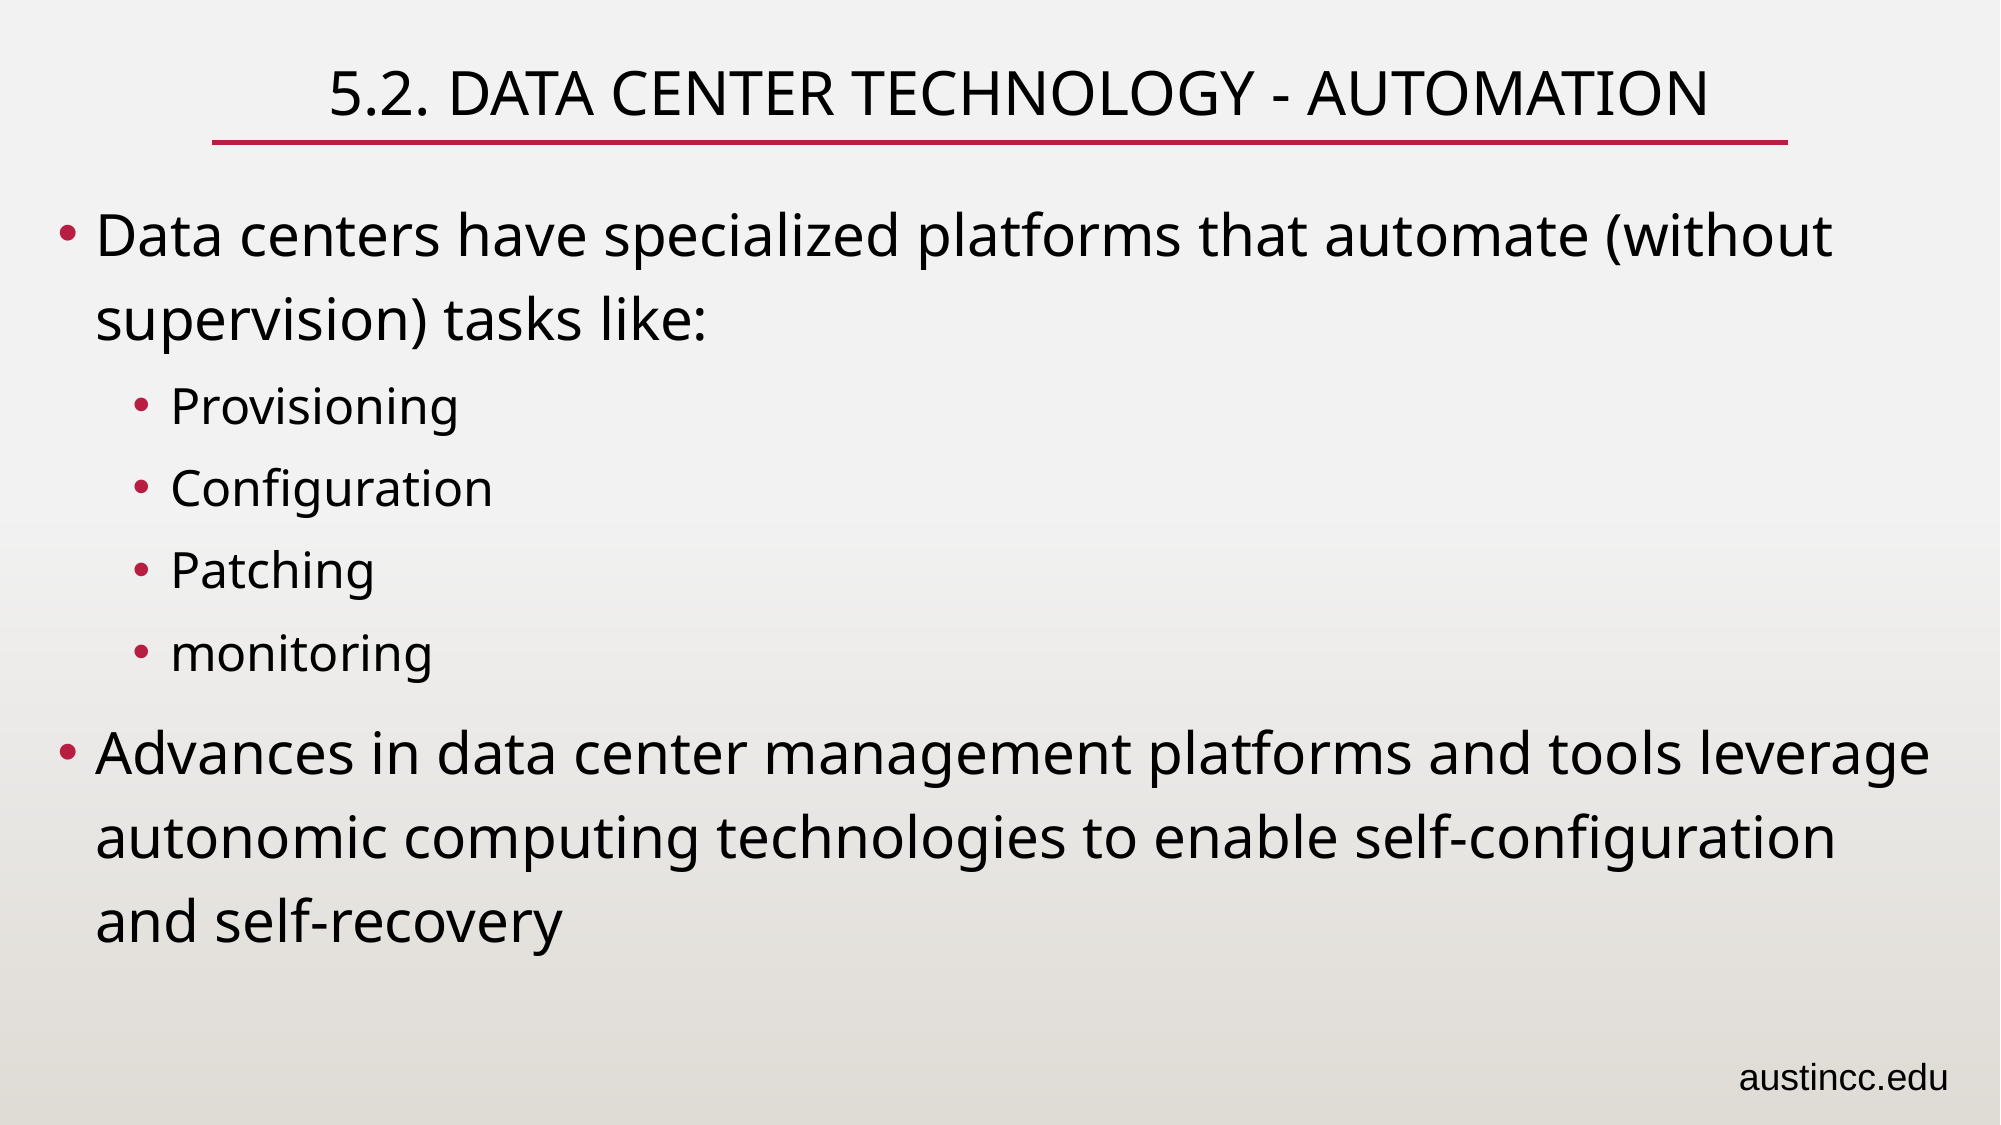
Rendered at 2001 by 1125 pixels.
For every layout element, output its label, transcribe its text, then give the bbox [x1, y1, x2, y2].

list Data centers have specialized platforms that automate (without supervision) tasks like: Provisioning Configuration Patching monitoring Advances in data center management platforms and tools leverage autonomic computing technologies to enable self-configuration and self-recovery [42, 176, 1955, 1016]
title 5.2. Data Center Technology - Automation [232, 54, 1808, 137]
